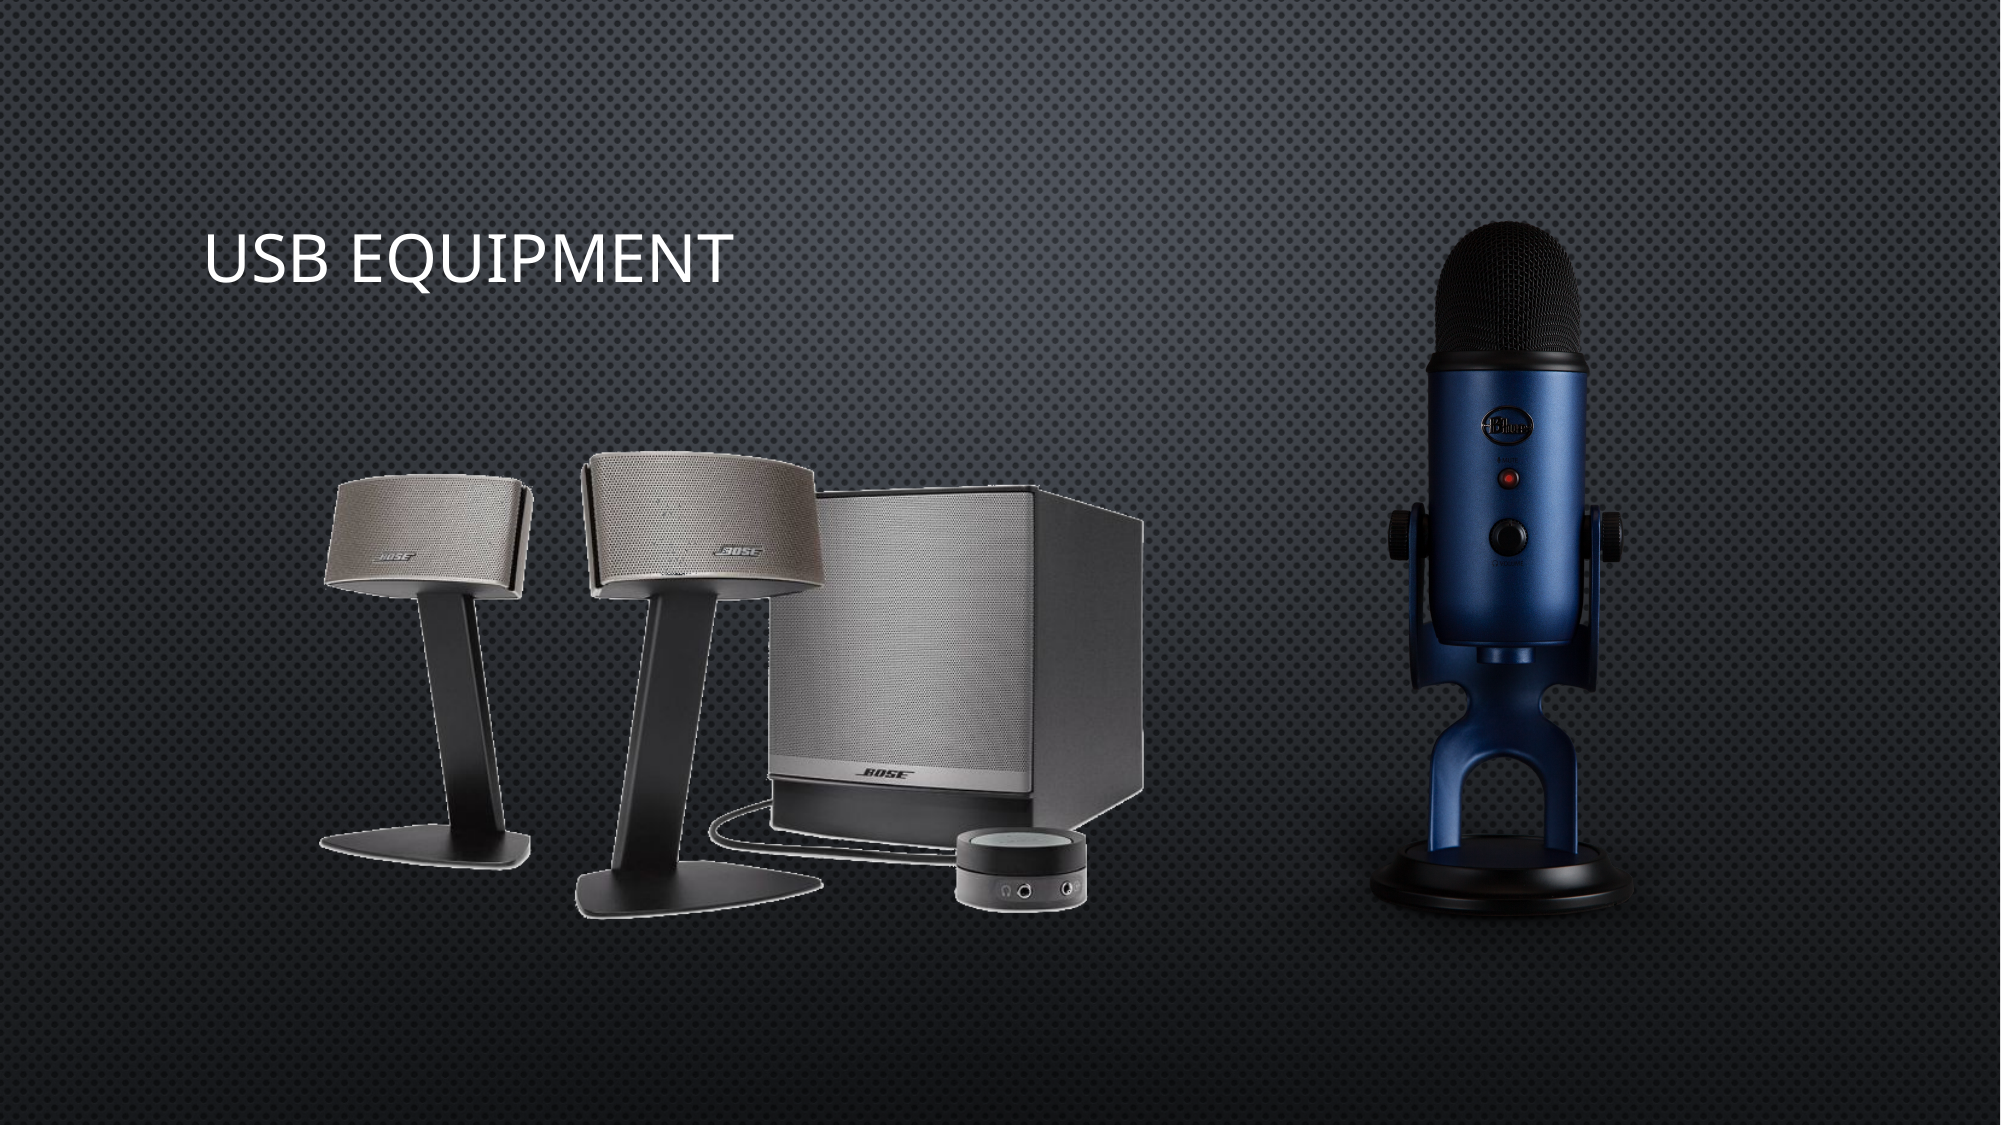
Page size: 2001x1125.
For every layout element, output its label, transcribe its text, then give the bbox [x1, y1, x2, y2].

picture [312, 349, 1157, 1026]
picture [1260, 194, 1727, 978]
title USB Equipment [187, 99, 1813, 413]
